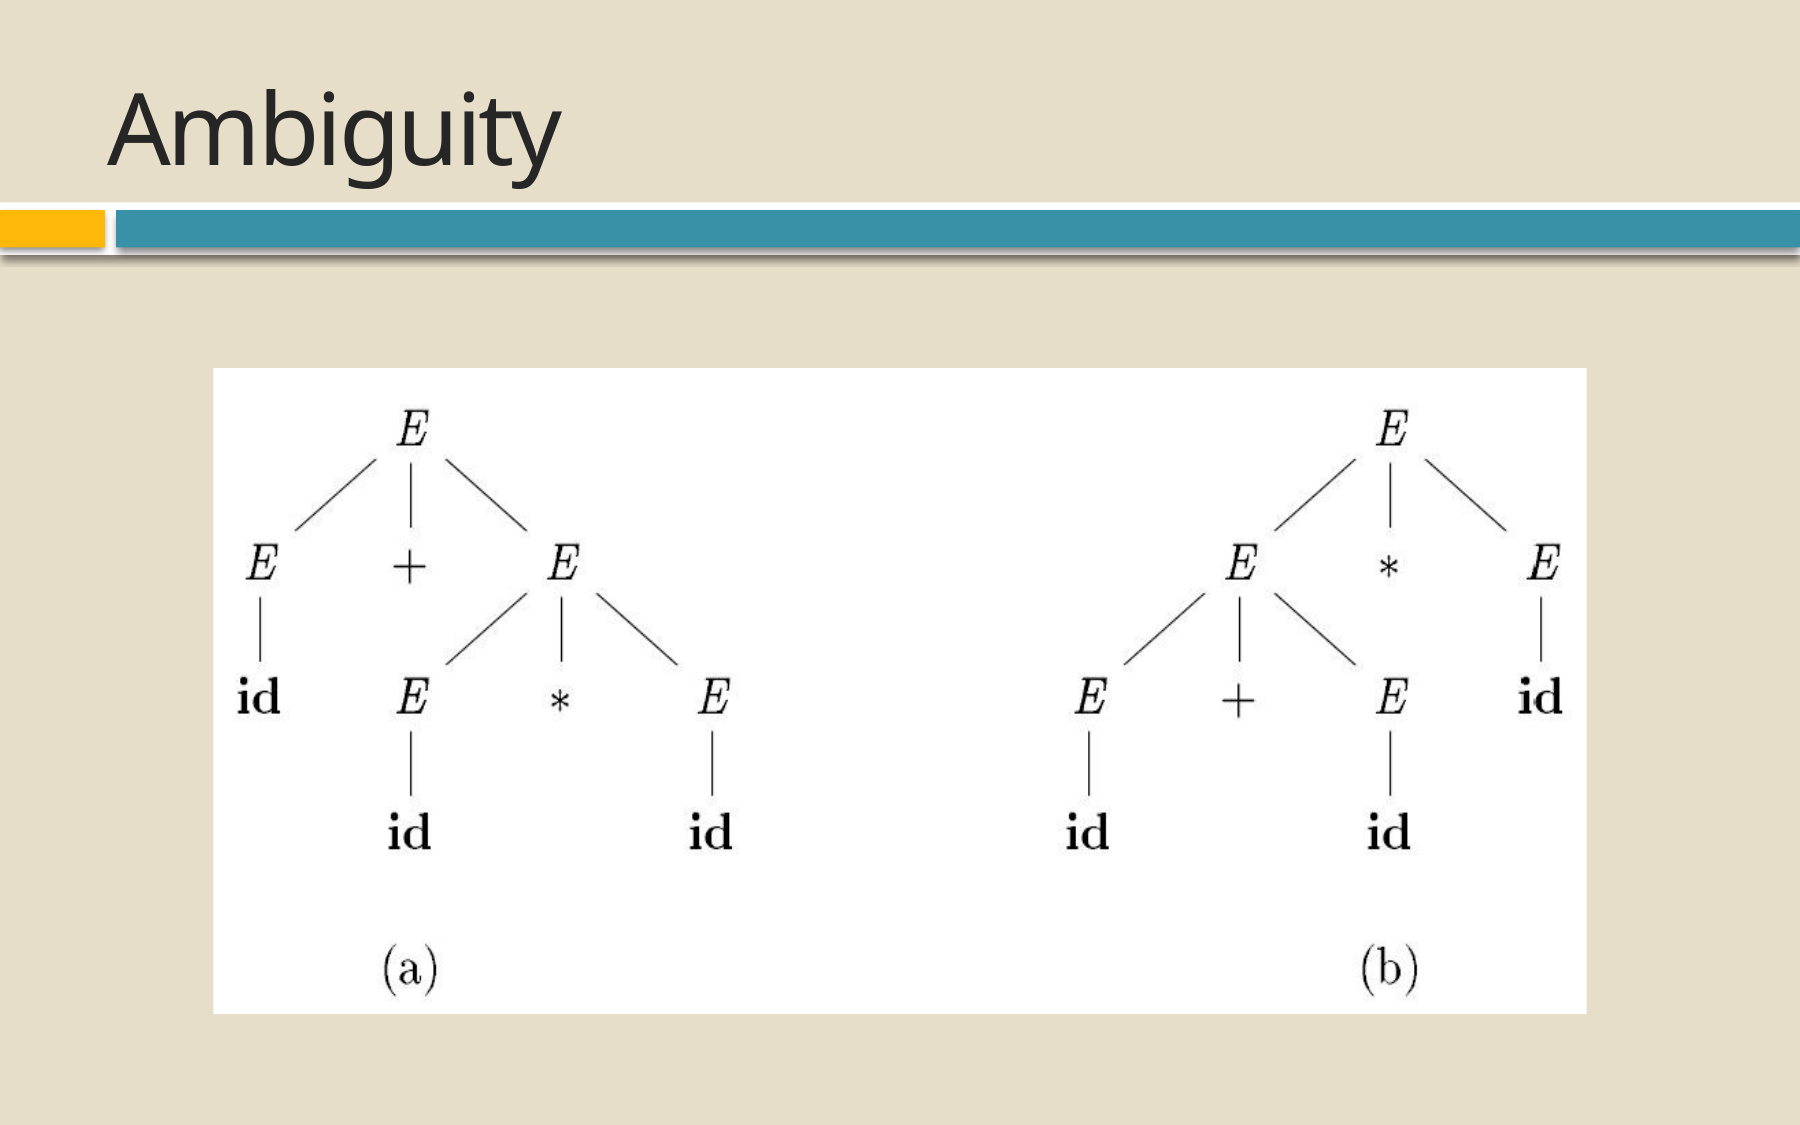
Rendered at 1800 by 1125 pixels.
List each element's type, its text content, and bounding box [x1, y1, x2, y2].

title Ambiguity [105, 29, 792, 220]
text_box [213, 368, 1587, 1014]
